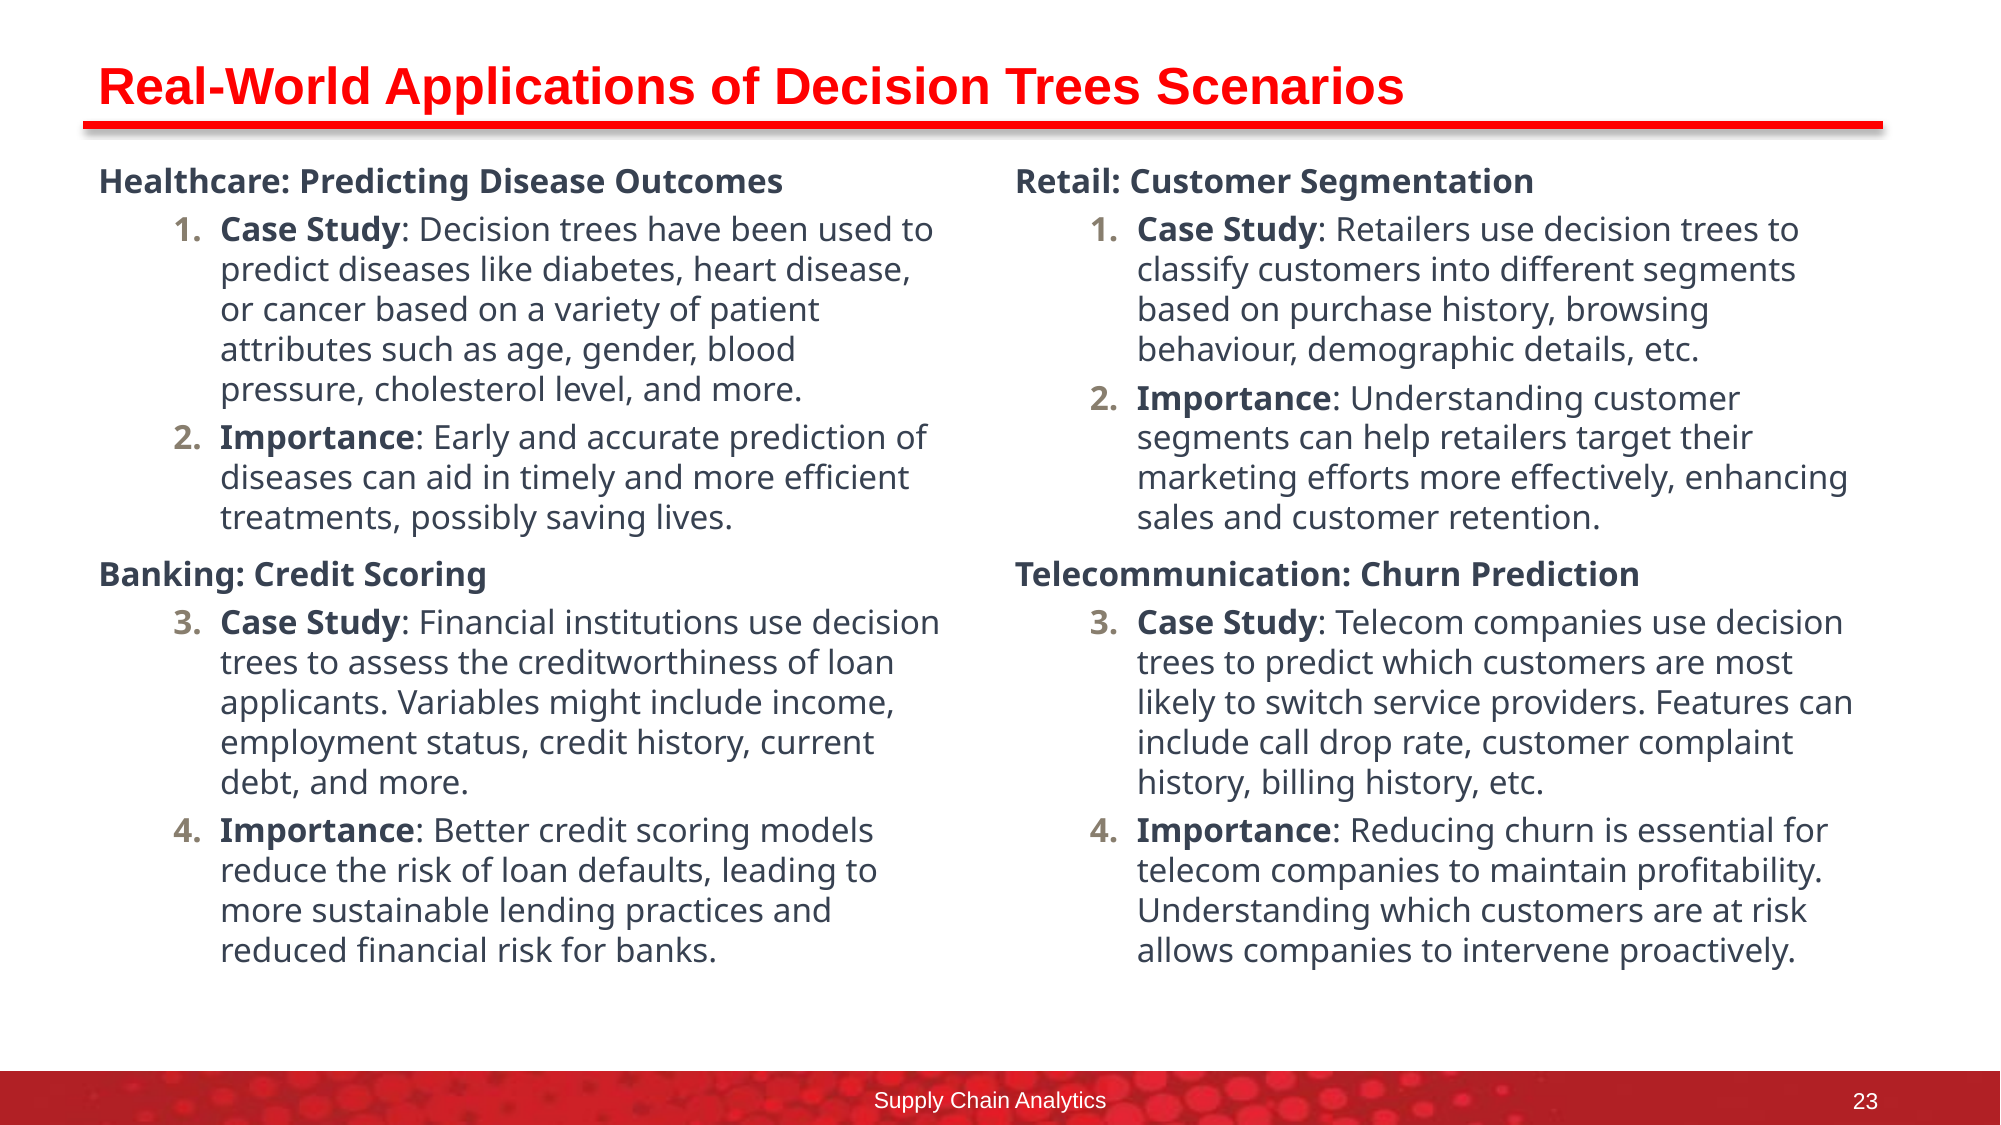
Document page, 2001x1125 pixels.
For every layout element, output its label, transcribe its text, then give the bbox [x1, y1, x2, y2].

list Healthcare: Predicting Disease Outcomes Case Study: Decision trees have been used to predict diseases like diabetes, heart disease, or cancer based on a variety of patient attributes such as age, gender, blood pressure, cholesterol level, and more. Importance: Early and accurate prediction of diseases can aid in timely and more efficient treatments, possibly saving lives. Banking: Credit Scoring Case Study: Financial institutions use decision trees to assess the creditworthiness of loan applicants. Variables might include income, employment status, credit history, current debt, and more. Importance: Better credit scoring models reduce the risk of loan defaults, leading to more sustainable lending practices and reduced financial risk for banks. [83, 152, 967, 1012]
list Retail: Customer Segmentation Case Study: Retailers use decision trees to classify customers into different segments based on purchase history, browsing behaviour, demographic details, etc. Importance: Understanding customer segments can help retailers target their marketing efforts more effectively, enhancing sales and customer retention. Telecommunication: Churn Prediction Case Study: Telecom companies use decision trees to predict which customers are most likely to switch service providers. Features can include call drop rate, customer complaint history, billing history, etc. Importance: Reducing churn is essential for telecom companies to maintain profitability. Understanding which customers are at risk allows companies to intervene proactively. [999, 152, 1884, 1065]
title Real-World Applications of Decision Trees Scenarios [83, 45, 1884, 153]
slide_number 23 [1426, 1079, 1894, 1115]
picture [0, 1071, 2000, 1125]
footer Supply Chain Analytics [571, 1078, 1410, 1115]
